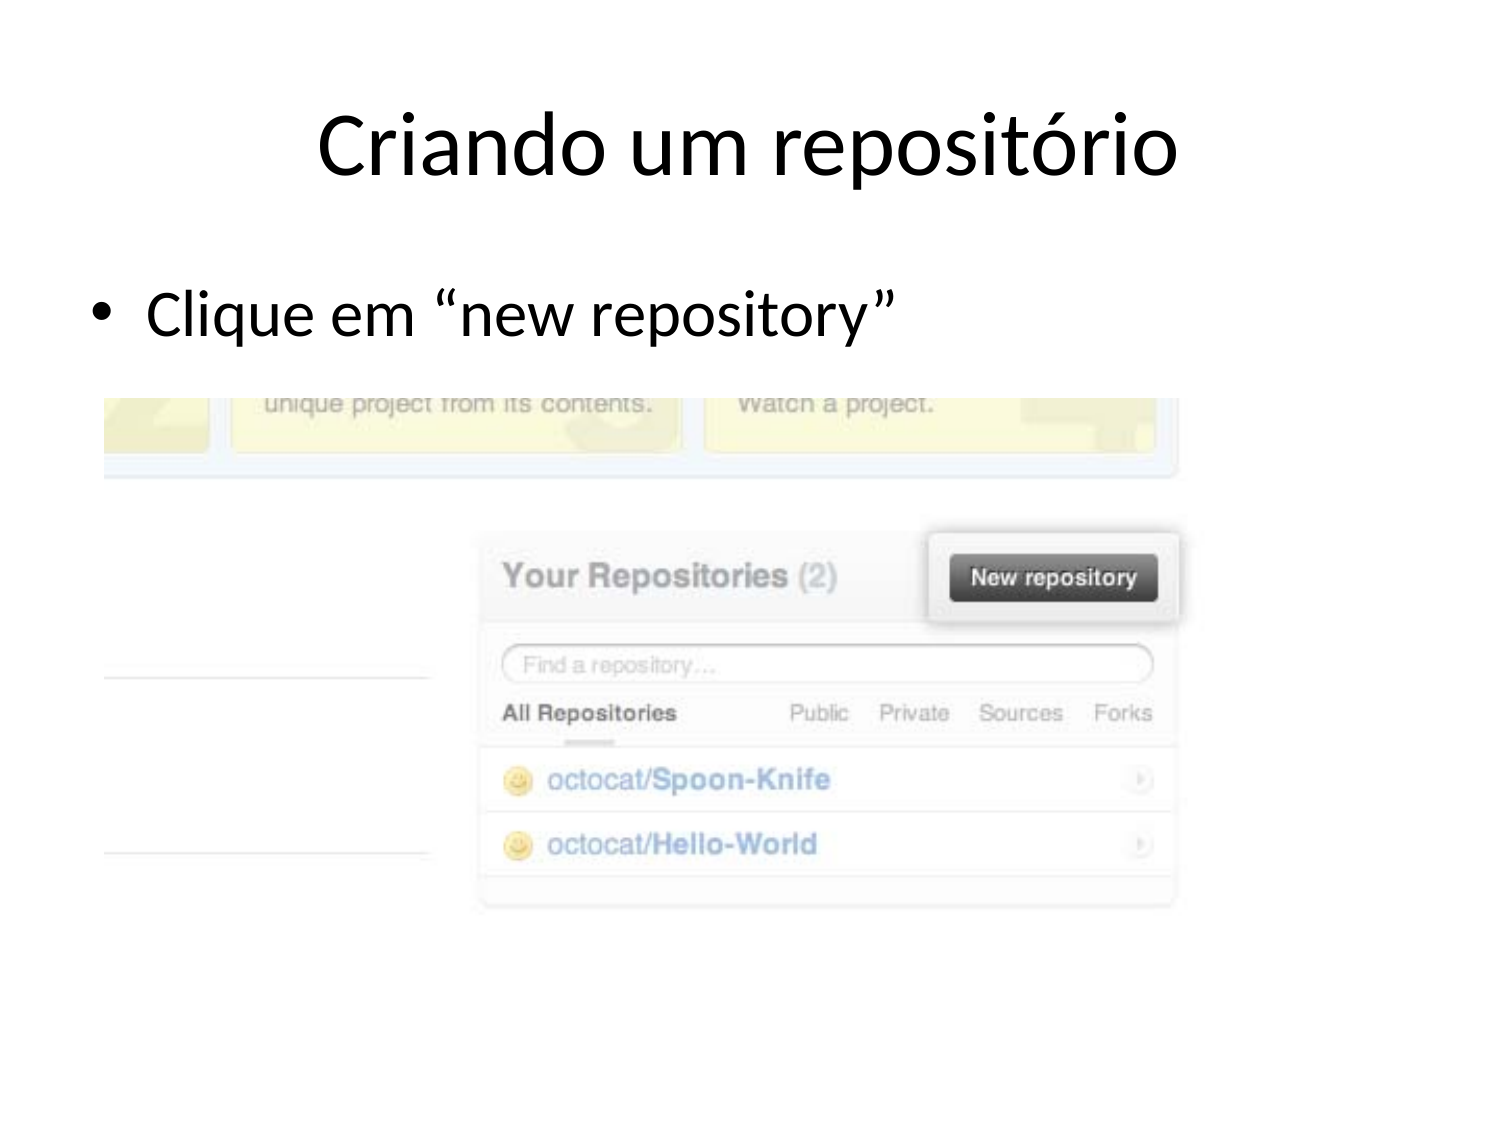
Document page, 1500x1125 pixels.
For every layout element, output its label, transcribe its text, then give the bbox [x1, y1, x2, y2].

title Criando um repositório [75, 45, 1425, 233]
picture [104, 398, 1268, 1006]
list Clique em “new repository” [75, 262, 1425, 1005]
